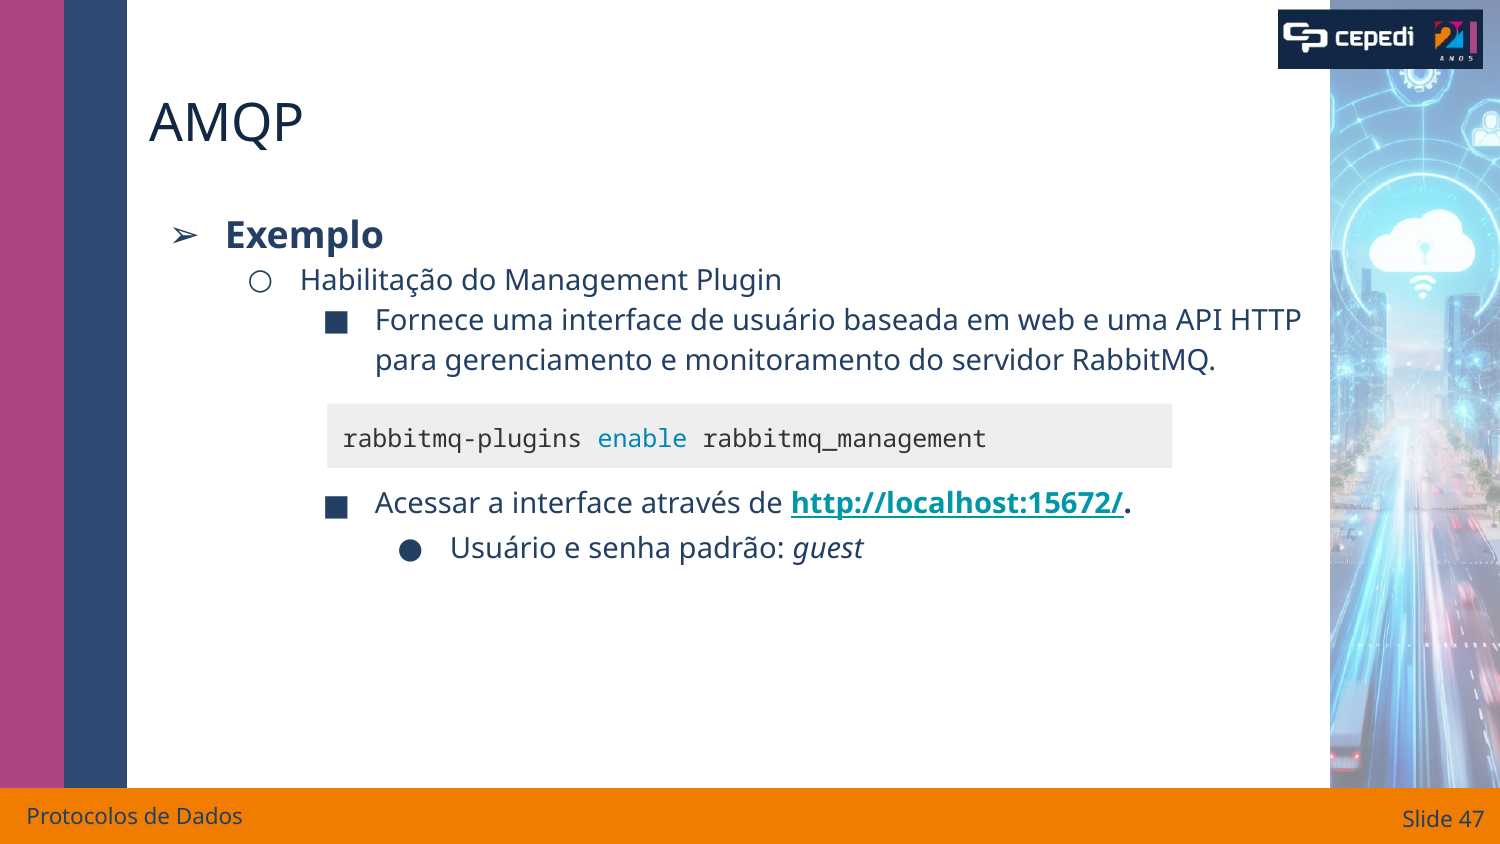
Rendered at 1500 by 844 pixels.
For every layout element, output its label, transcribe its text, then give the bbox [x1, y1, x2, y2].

title AMQP [134, 72, 1339, 167]
text_box rabbitmq-plugins enable rabbitmq_management [327, 403, 1173, 468]
slide_number Slide ‹#› [1277, 789, 1500, 844]
subtitle Protocolos de Dados [11, 782, 677, 844]
list Exemplo Habilitação do Management Plugin Fornece uma interface de usuário baseada em web e uma API HTTP para gerenciamento e monitoramento do servidor RabbitMQ. Acessar a interface através de http://localhost:15672/. Usuário e senha padrão: guest [134, 189, 1339, 750]
picture [0, 0, 1500, 844]
